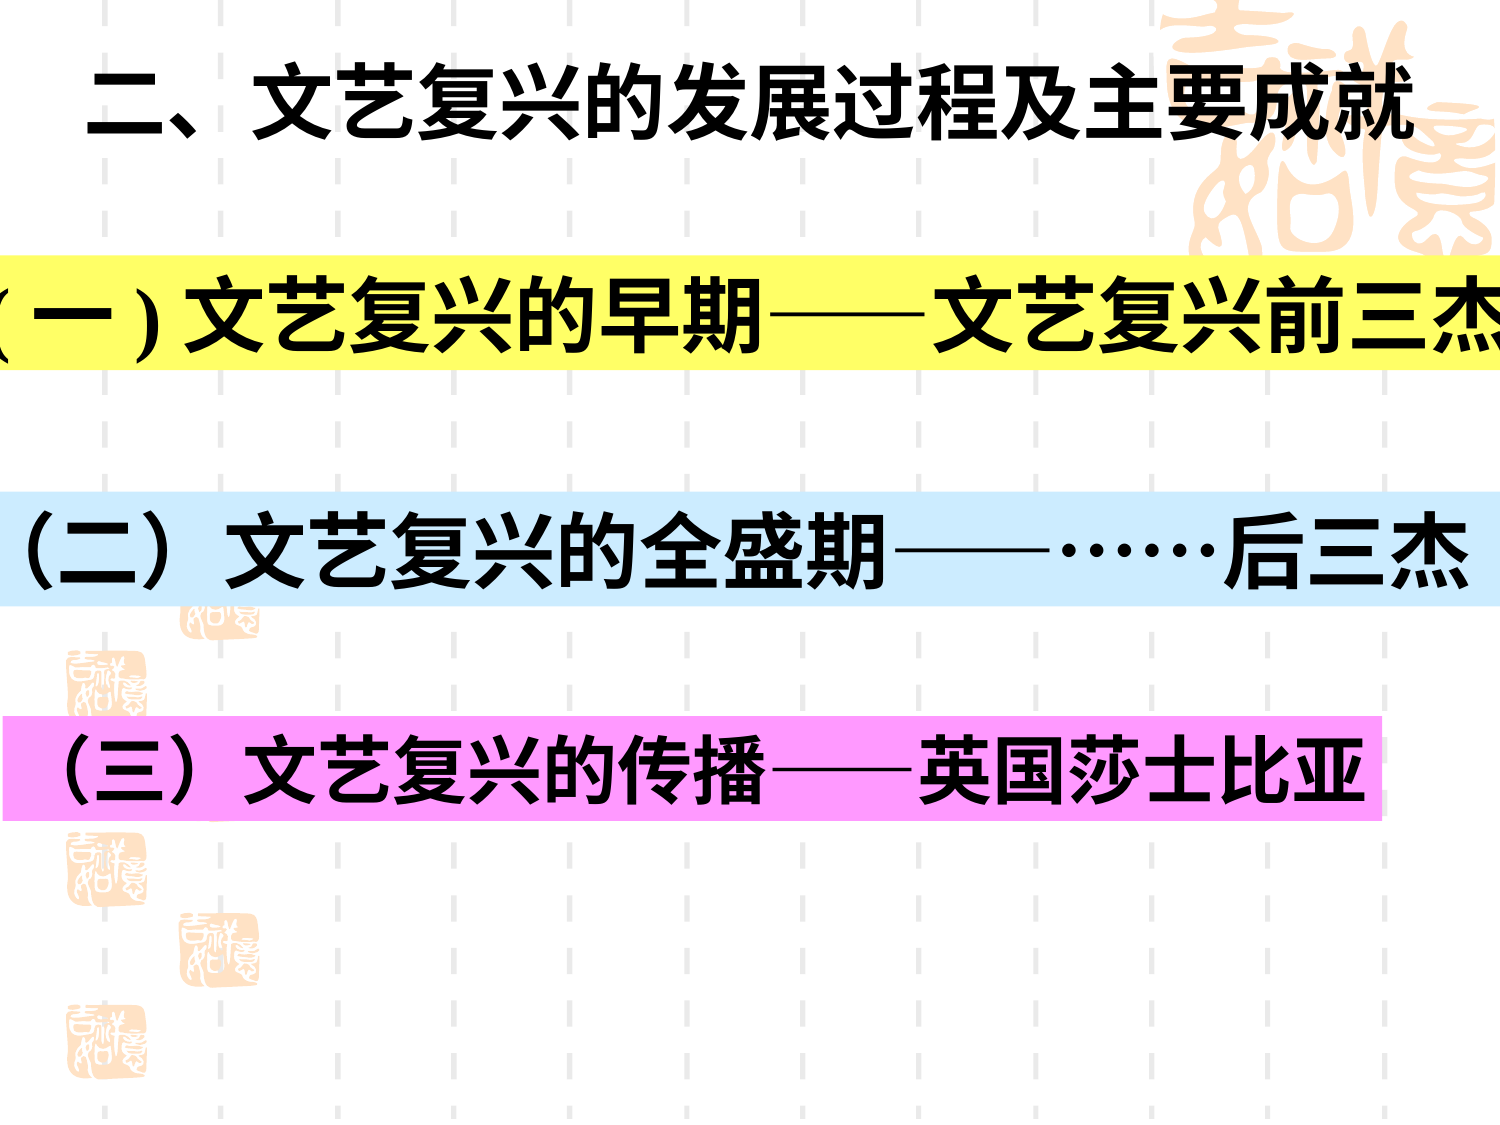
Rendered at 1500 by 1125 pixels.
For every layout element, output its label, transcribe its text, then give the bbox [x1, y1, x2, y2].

text_box （二）文艺复兴的全盛期——……后三杰 [0, 491, 1500, 607]
text_box 二、文艺复兴的发展过程及主要成就 [68, 42, 1431, 158]
text_box （三）文艺复兴的传播——英国莎士比亚 [2, 716, 1383, 821]
text_box (一)文艺复兴的早期——文艺复兴前三杰 [0, 255, 1500, 371]
